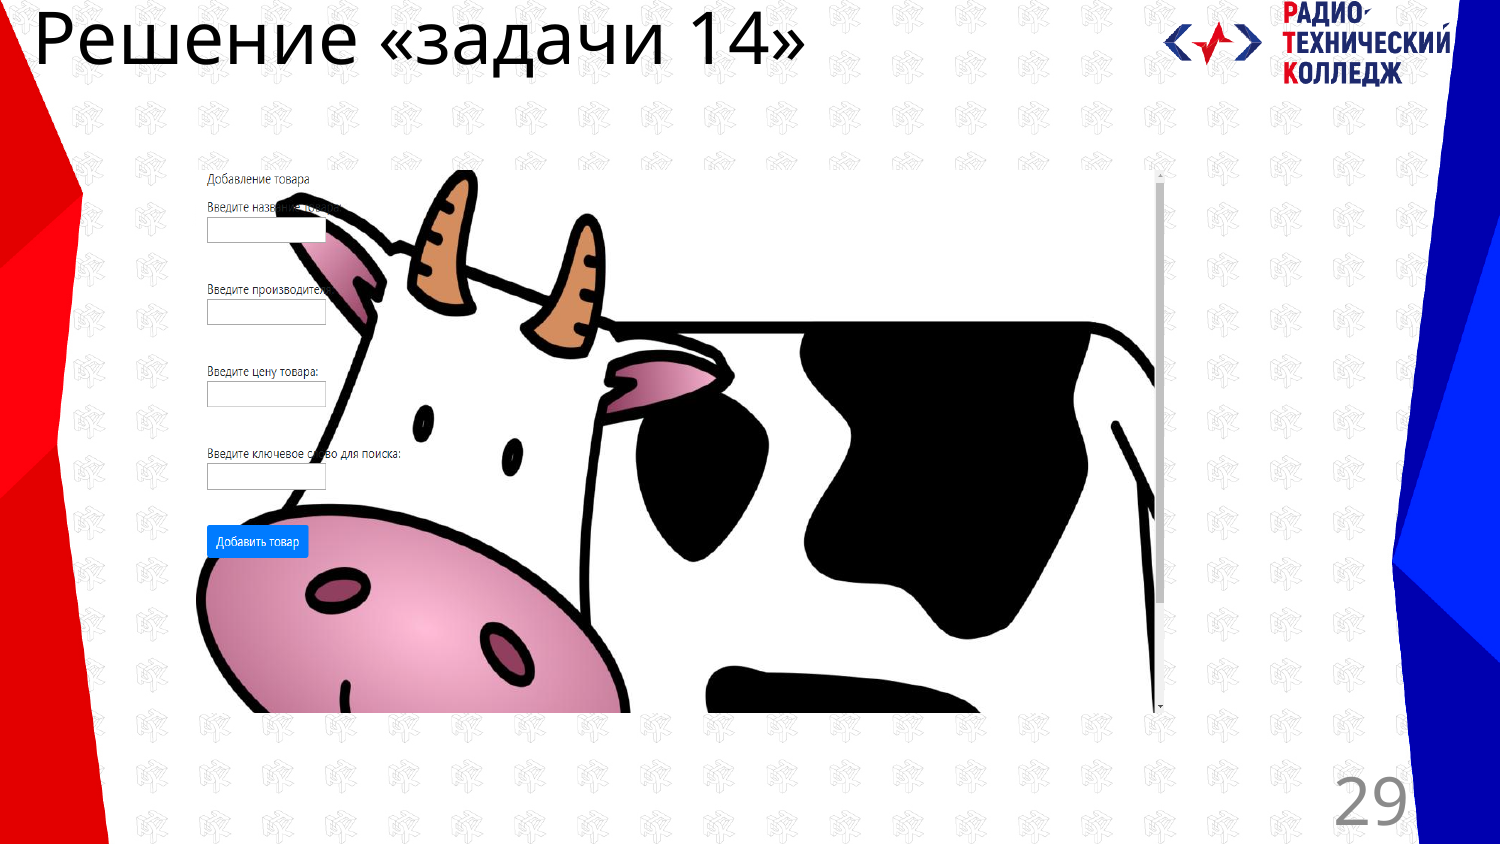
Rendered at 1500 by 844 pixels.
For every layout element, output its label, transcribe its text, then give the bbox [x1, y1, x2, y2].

list [135, 185, 1376, 740]
slide_number 29 [1074, 782, 1425, 827]
picture [0, 0, 1500, 844]
title Решение «задачи 14» [17, 1, 1161, 69]
